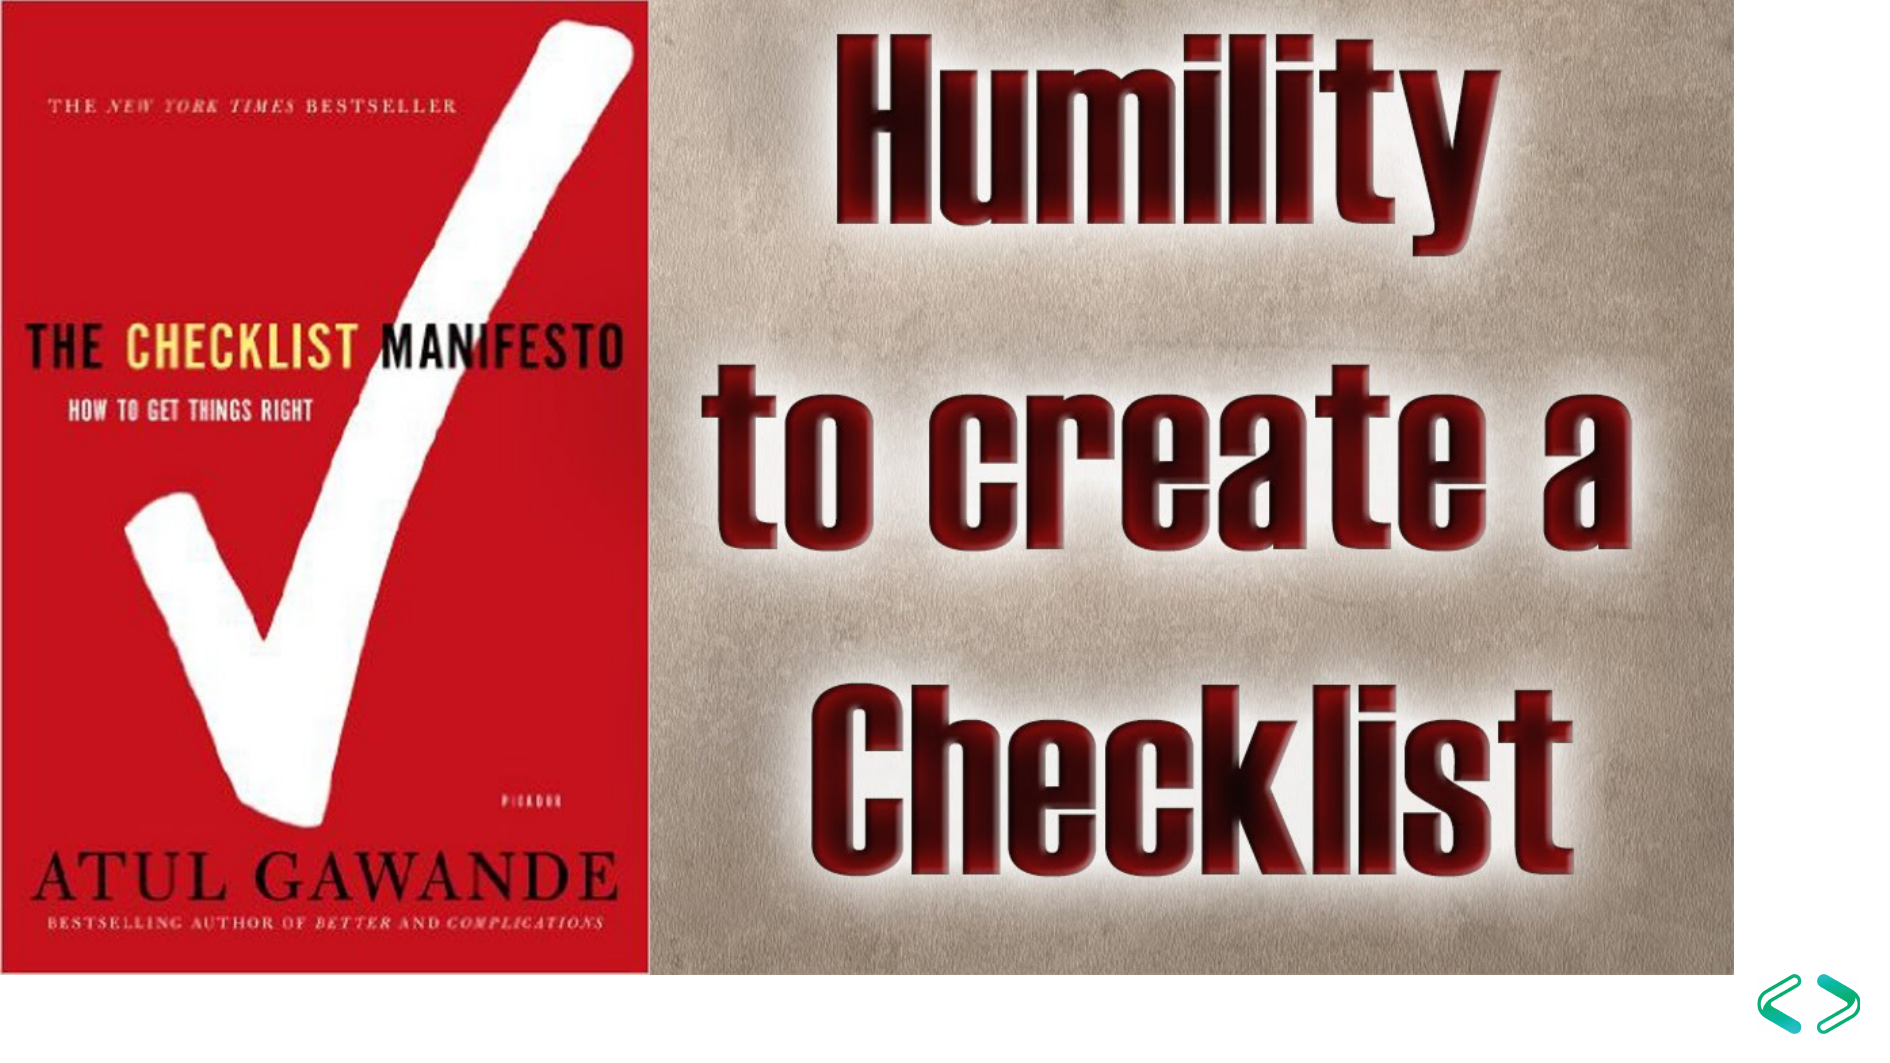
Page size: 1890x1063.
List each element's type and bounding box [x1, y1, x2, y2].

picture [0, 0, 1734, 976]
